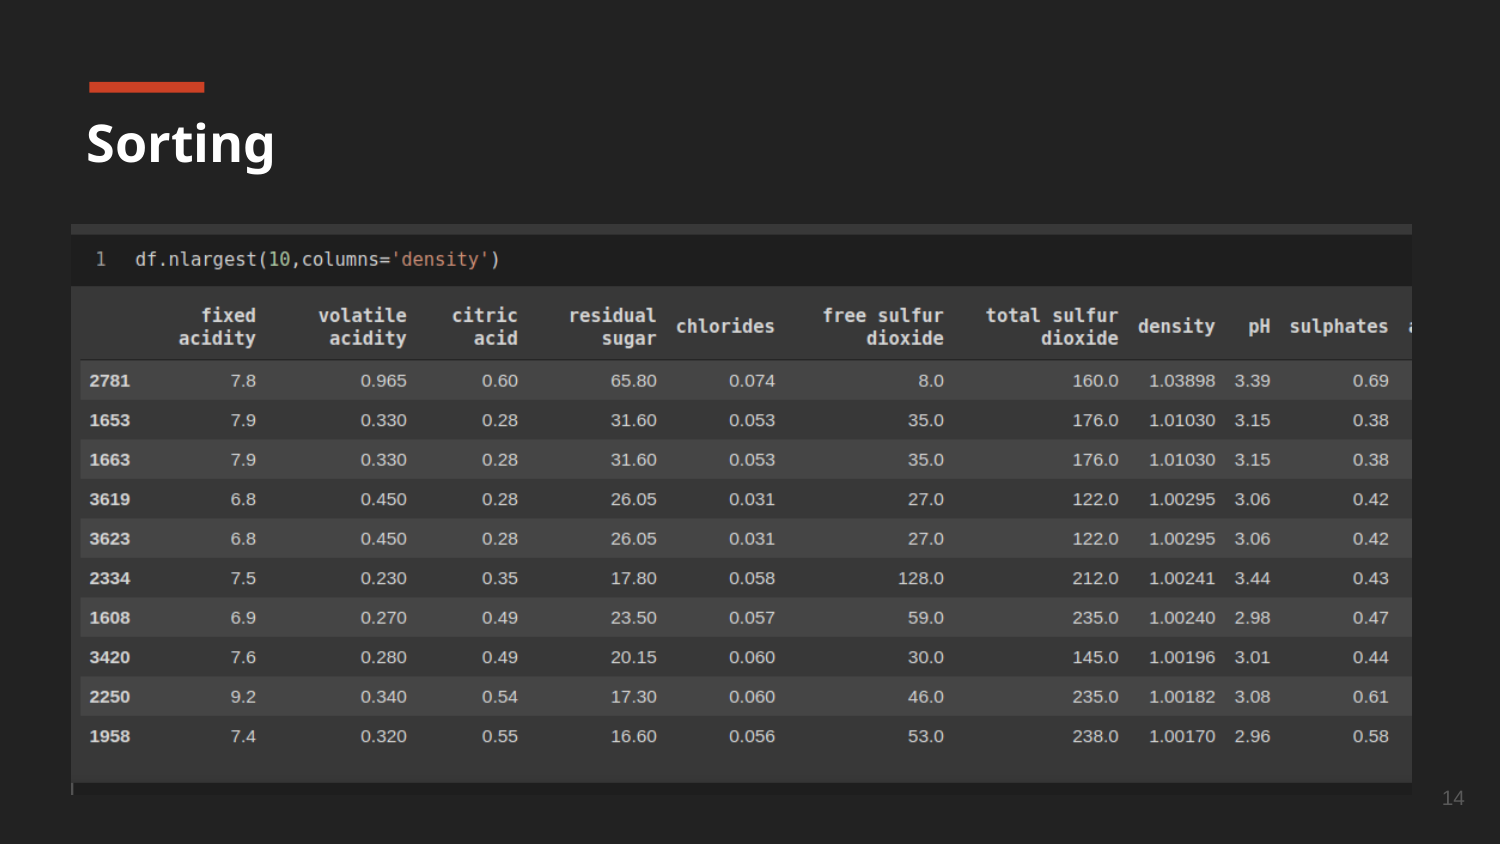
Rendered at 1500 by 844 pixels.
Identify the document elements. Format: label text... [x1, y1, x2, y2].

slide_number ‹#› [1389, 764, 1480, 830]
picture [71, 223, 1412, 795]
title Sorting [71, 95, 875, 203]
